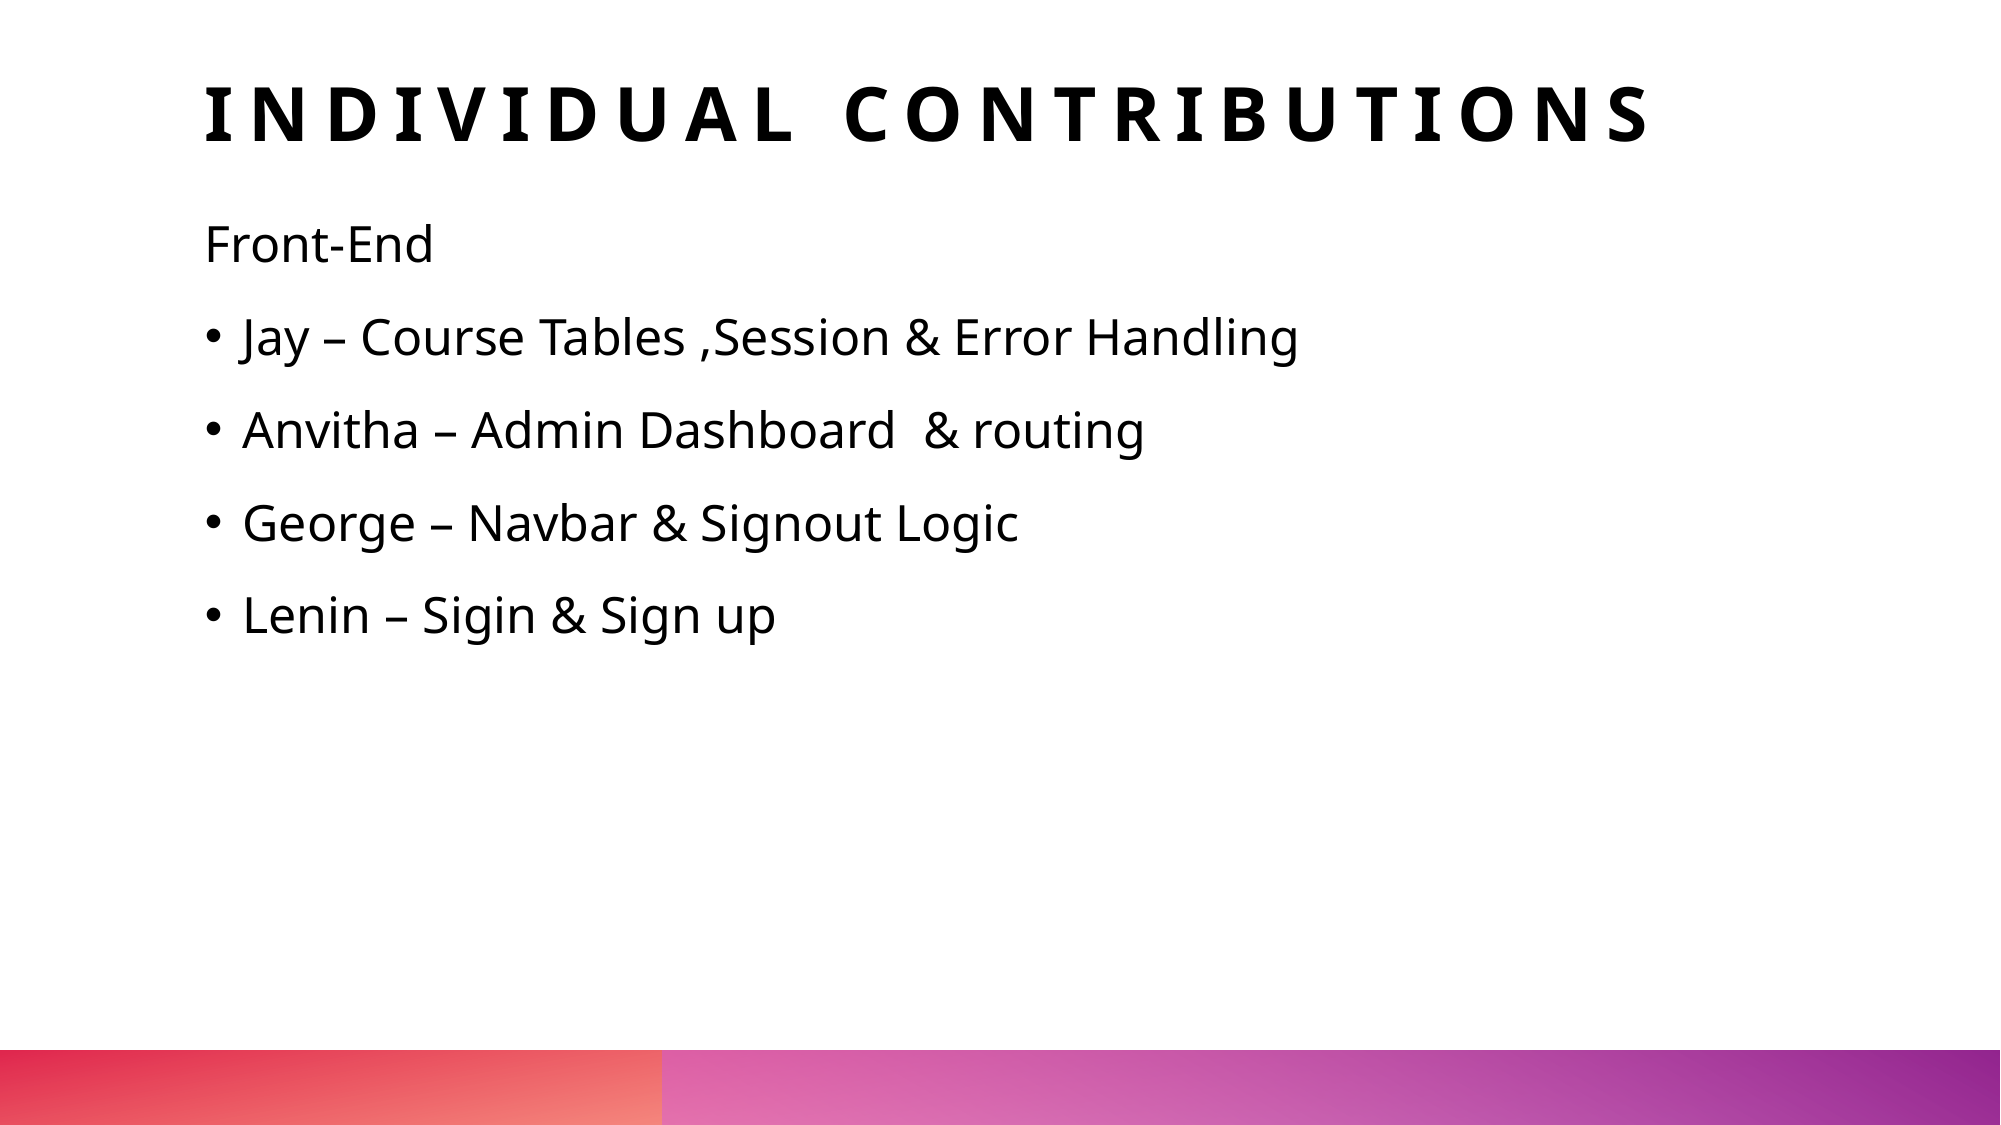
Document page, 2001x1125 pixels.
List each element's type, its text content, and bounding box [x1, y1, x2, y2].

list Front-End Jay – Course Tables ,Session & Error Handling Anvitha – Admin Dashboard & routing George – Navbar & Signout Logic Lenin – Sigin & Sign up [204, 200, 1885, 850]
title Individual contributions [204, 61, 1885, 157]
